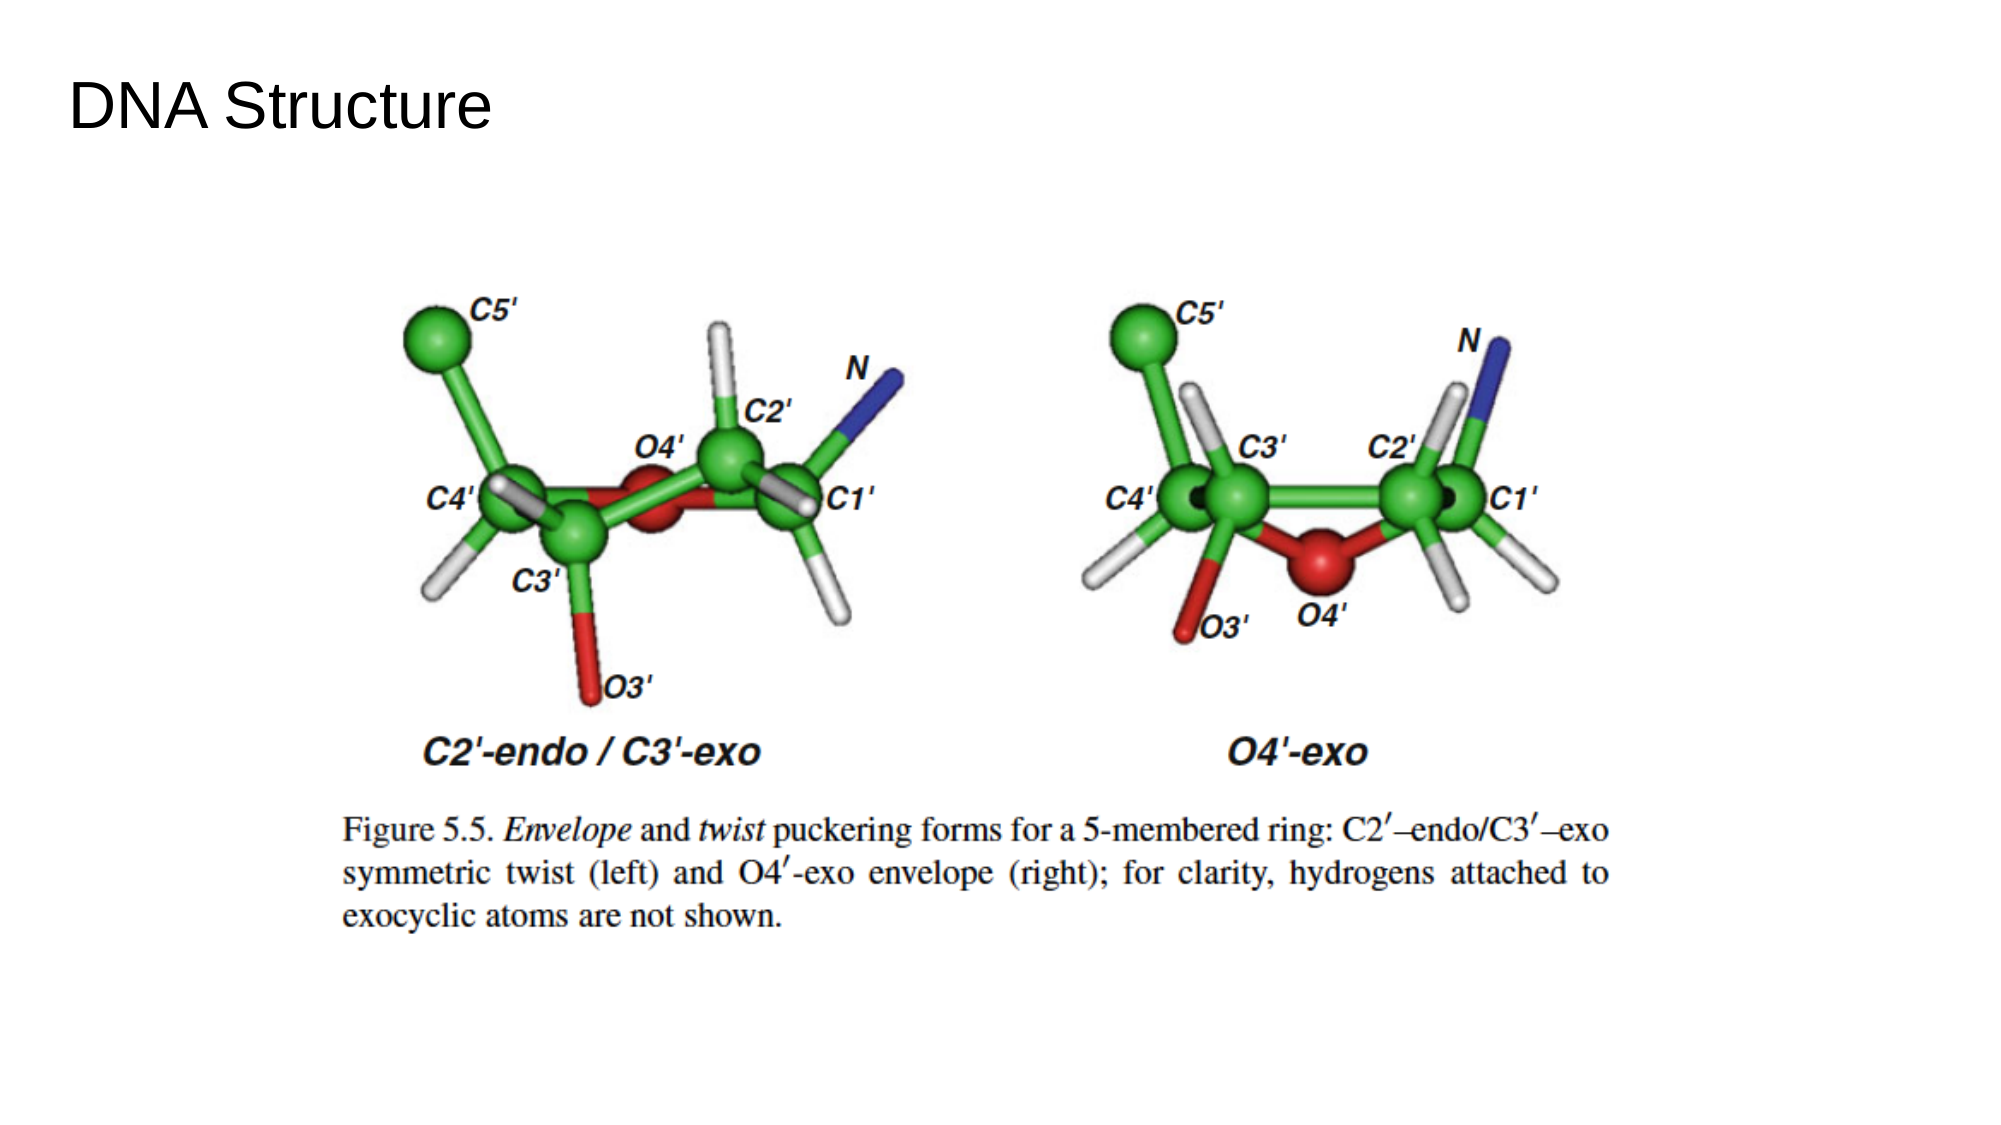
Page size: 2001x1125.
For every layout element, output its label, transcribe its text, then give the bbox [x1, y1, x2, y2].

picture [282, 251, 1668, 958]
text_box DNA Structure [53, 54, 611, 150]
